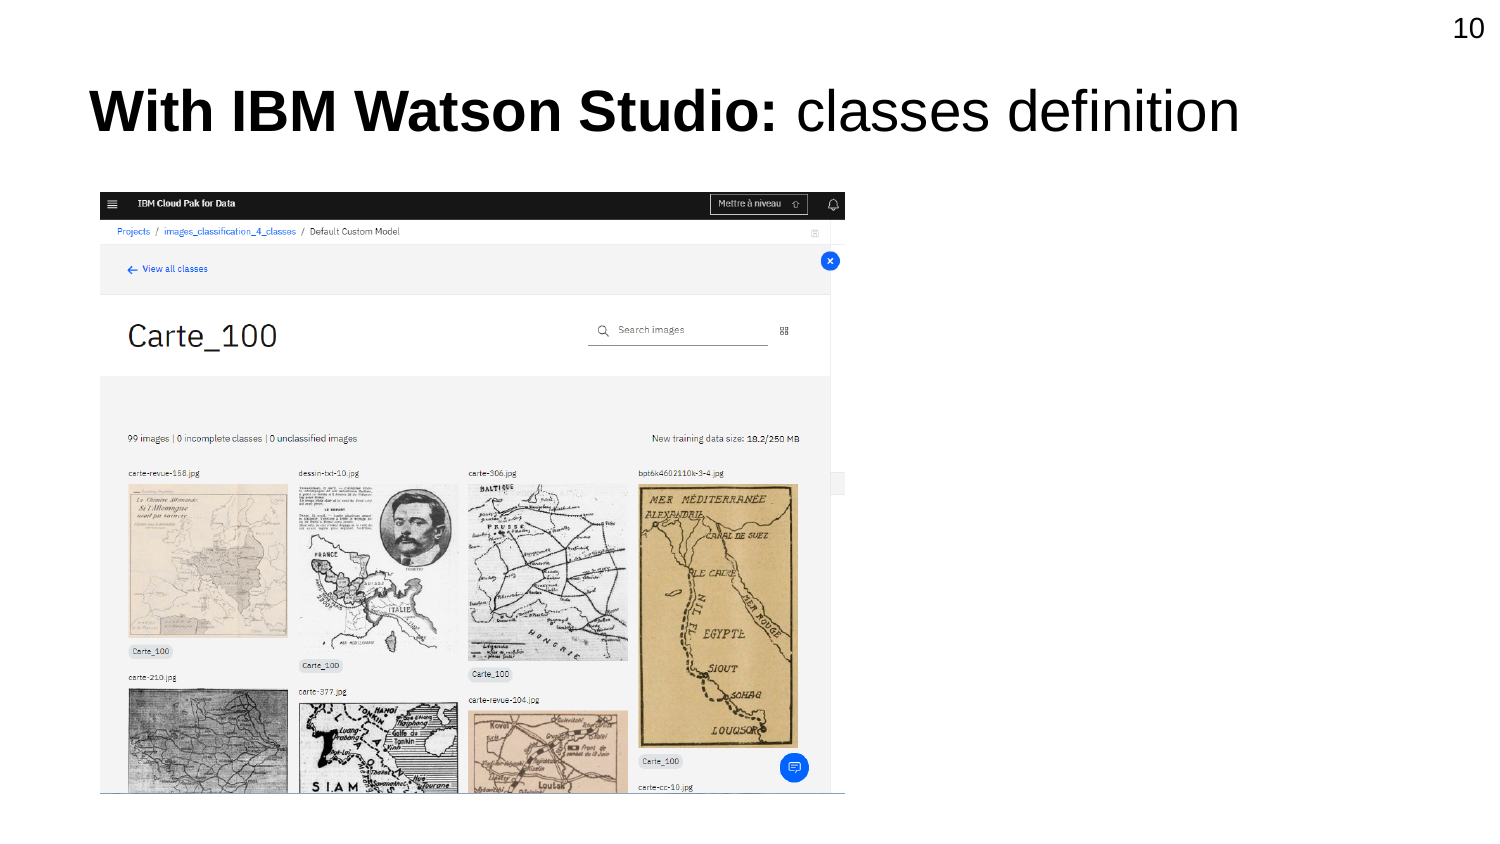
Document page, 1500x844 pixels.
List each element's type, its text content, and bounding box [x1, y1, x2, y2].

slide_number 10 [1325, 2, 1500, 43]
title With IBM Watson Studio: classes definition [75, 65, 1475, 188]
picture [100, 192, 845, 794]
